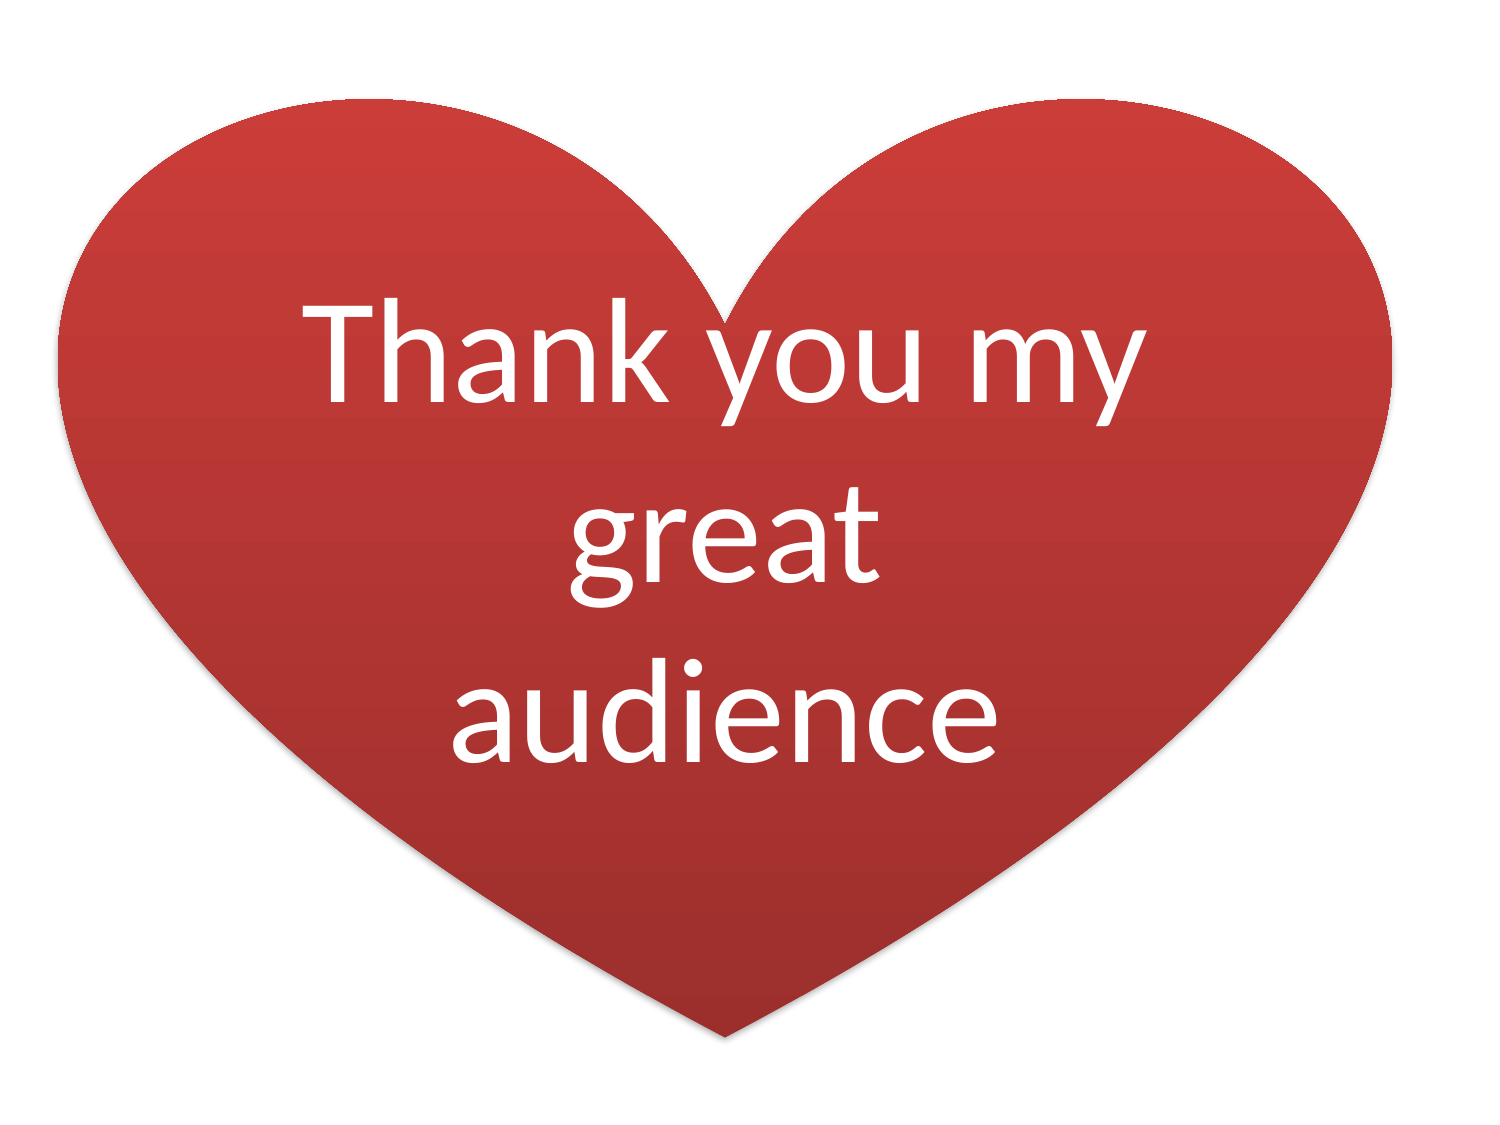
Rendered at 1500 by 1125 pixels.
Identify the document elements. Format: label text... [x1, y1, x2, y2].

text_box Thank you my great audience [57, 99, 1393, 1038]
